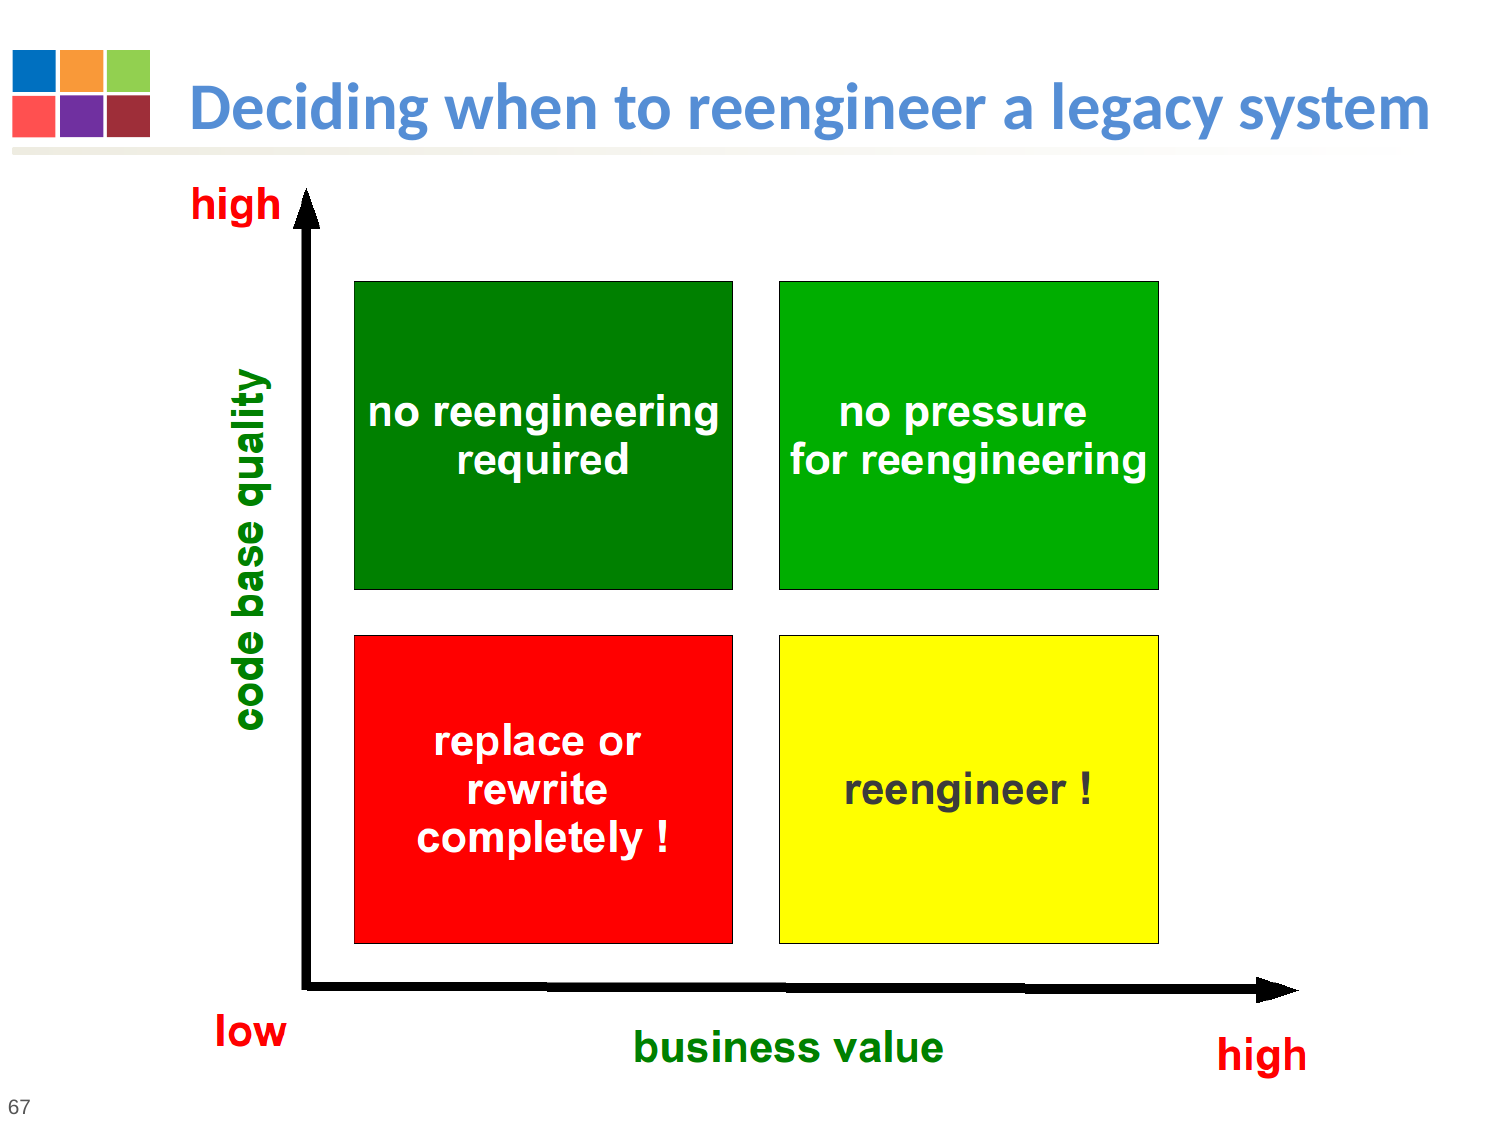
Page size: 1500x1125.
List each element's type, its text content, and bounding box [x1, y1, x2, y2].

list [179, 174, 1321, 1088]
title Deciding when to reengineer a legacy system [174, 47, 1475, 150]
